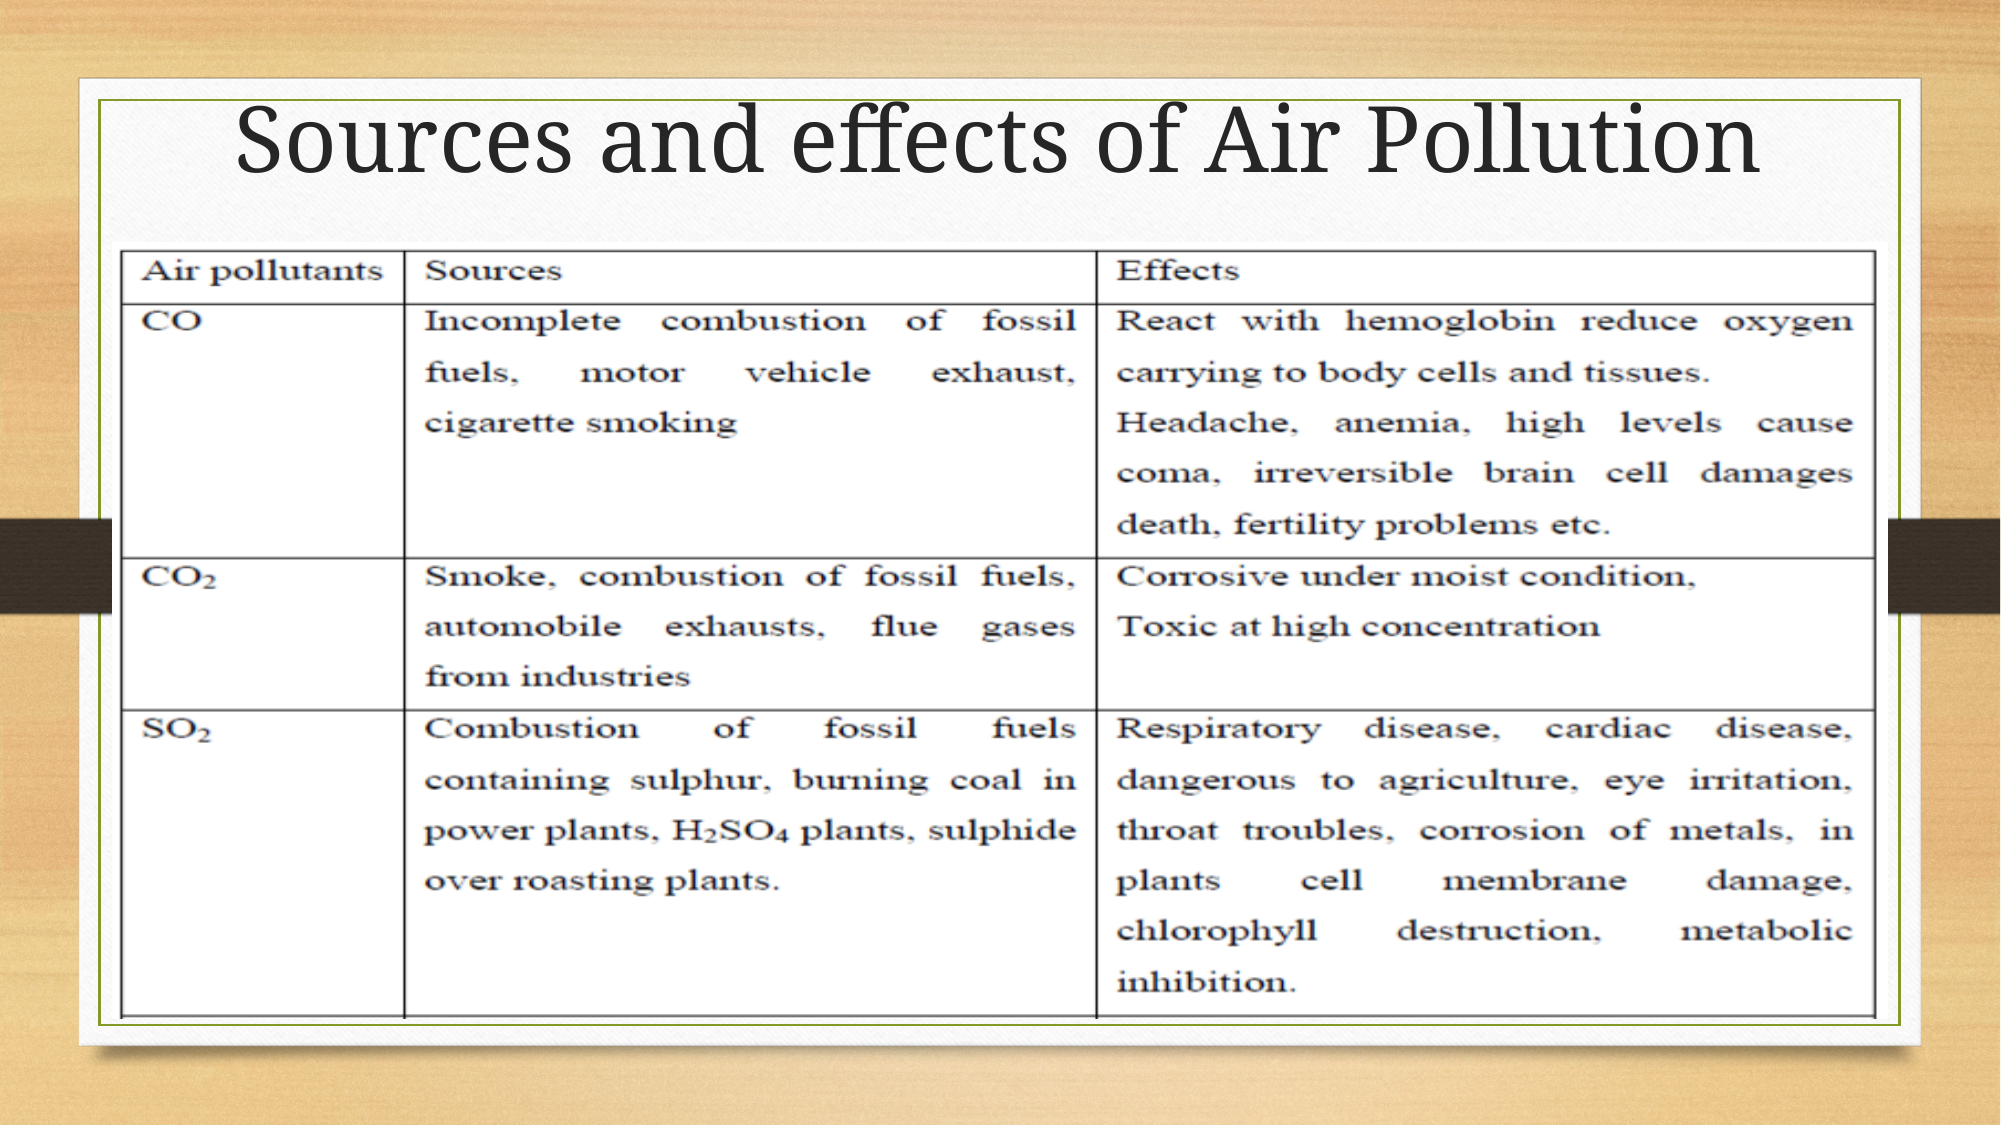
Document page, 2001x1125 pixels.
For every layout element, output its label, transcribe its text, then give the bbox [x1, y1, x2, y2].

picture [0, 0, 2001, 1125]
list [112, 242, 1888, 1019]
title Sources and effects of Air Pollution [212, 28, 1788, 242]
